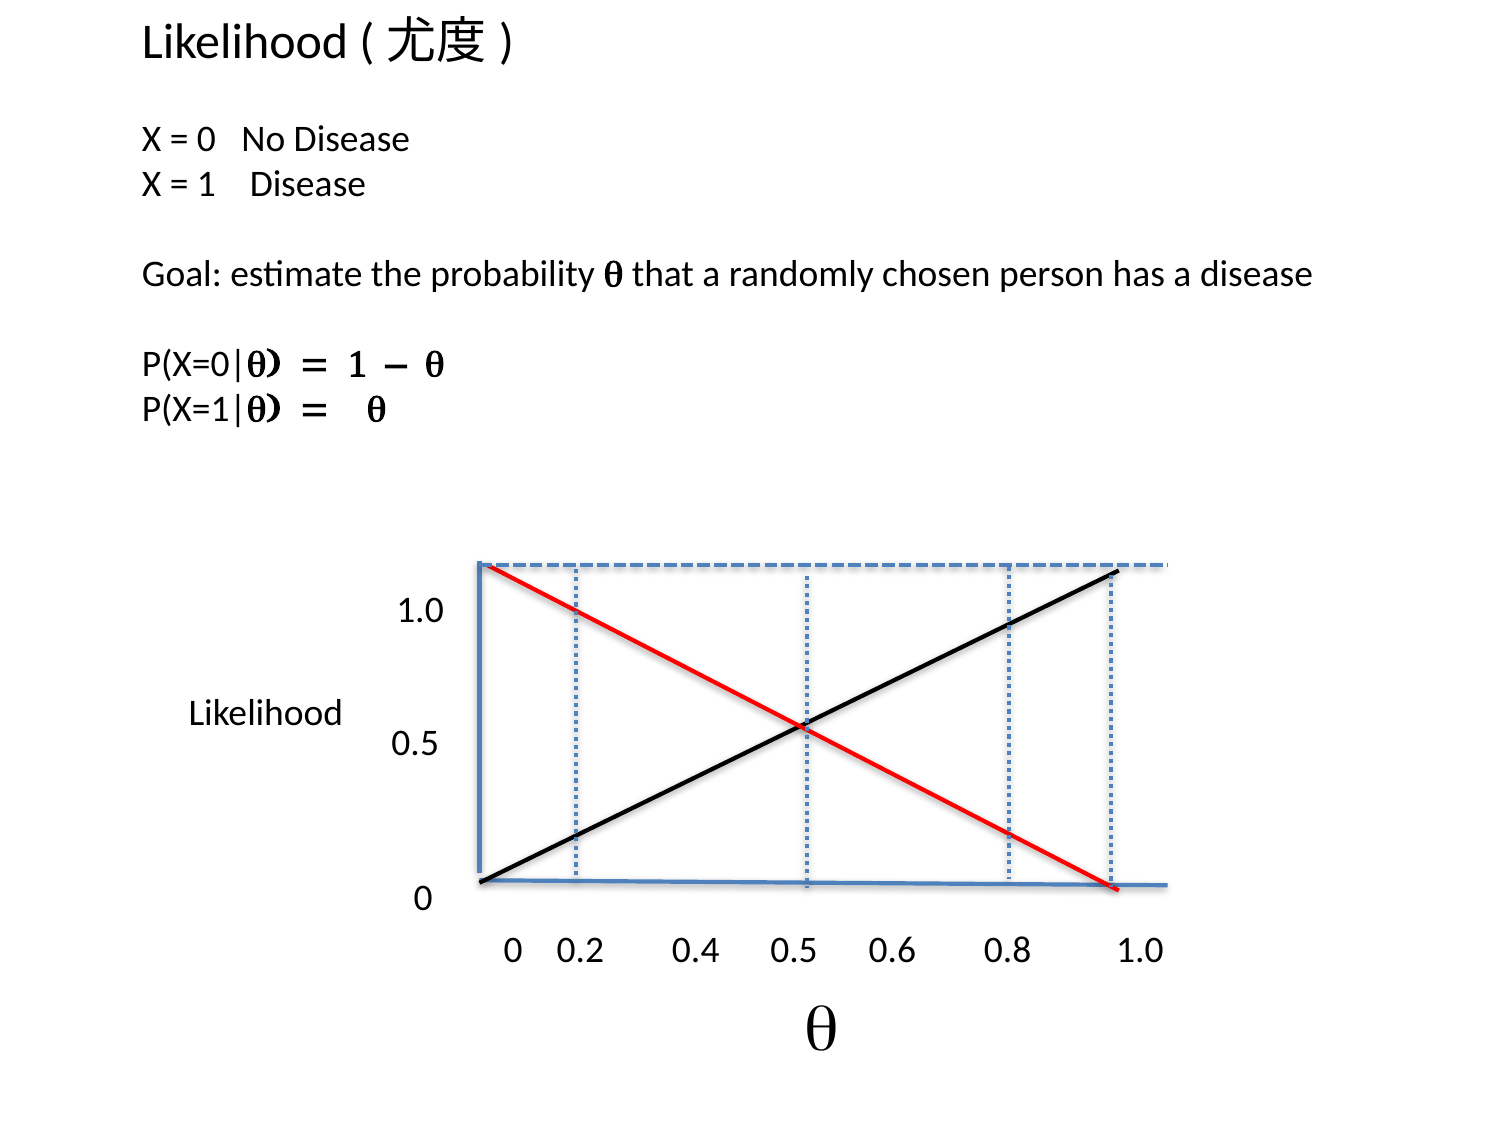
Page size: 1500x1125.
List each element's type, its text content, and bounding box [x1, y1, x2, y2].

text_box Likelihood [173, 680, 359, 741]
text_box Likelihood (尤度) X = 0 No Disease X = 1 Disease Goal: estimate the probability q that a randomly chosen person has a disease P(X=0|q) = 1 – q P(X=1|q) = q [127, 1, 1330, 572]
text_box q [789, 976, 855, 1071]
text_box 0.5 [376, 710, 454, 771]
text_box 0 [398, 865, 448, 926]
text_box 1.0 [381, 577, 459, 638]
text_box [1124, 880, 1168, 886]
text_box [486, 572, 1120, 891]
text_box 0 0.2 0.4 0.5 0.6 0.8 1.0 [489, 917, 1180, 977]
